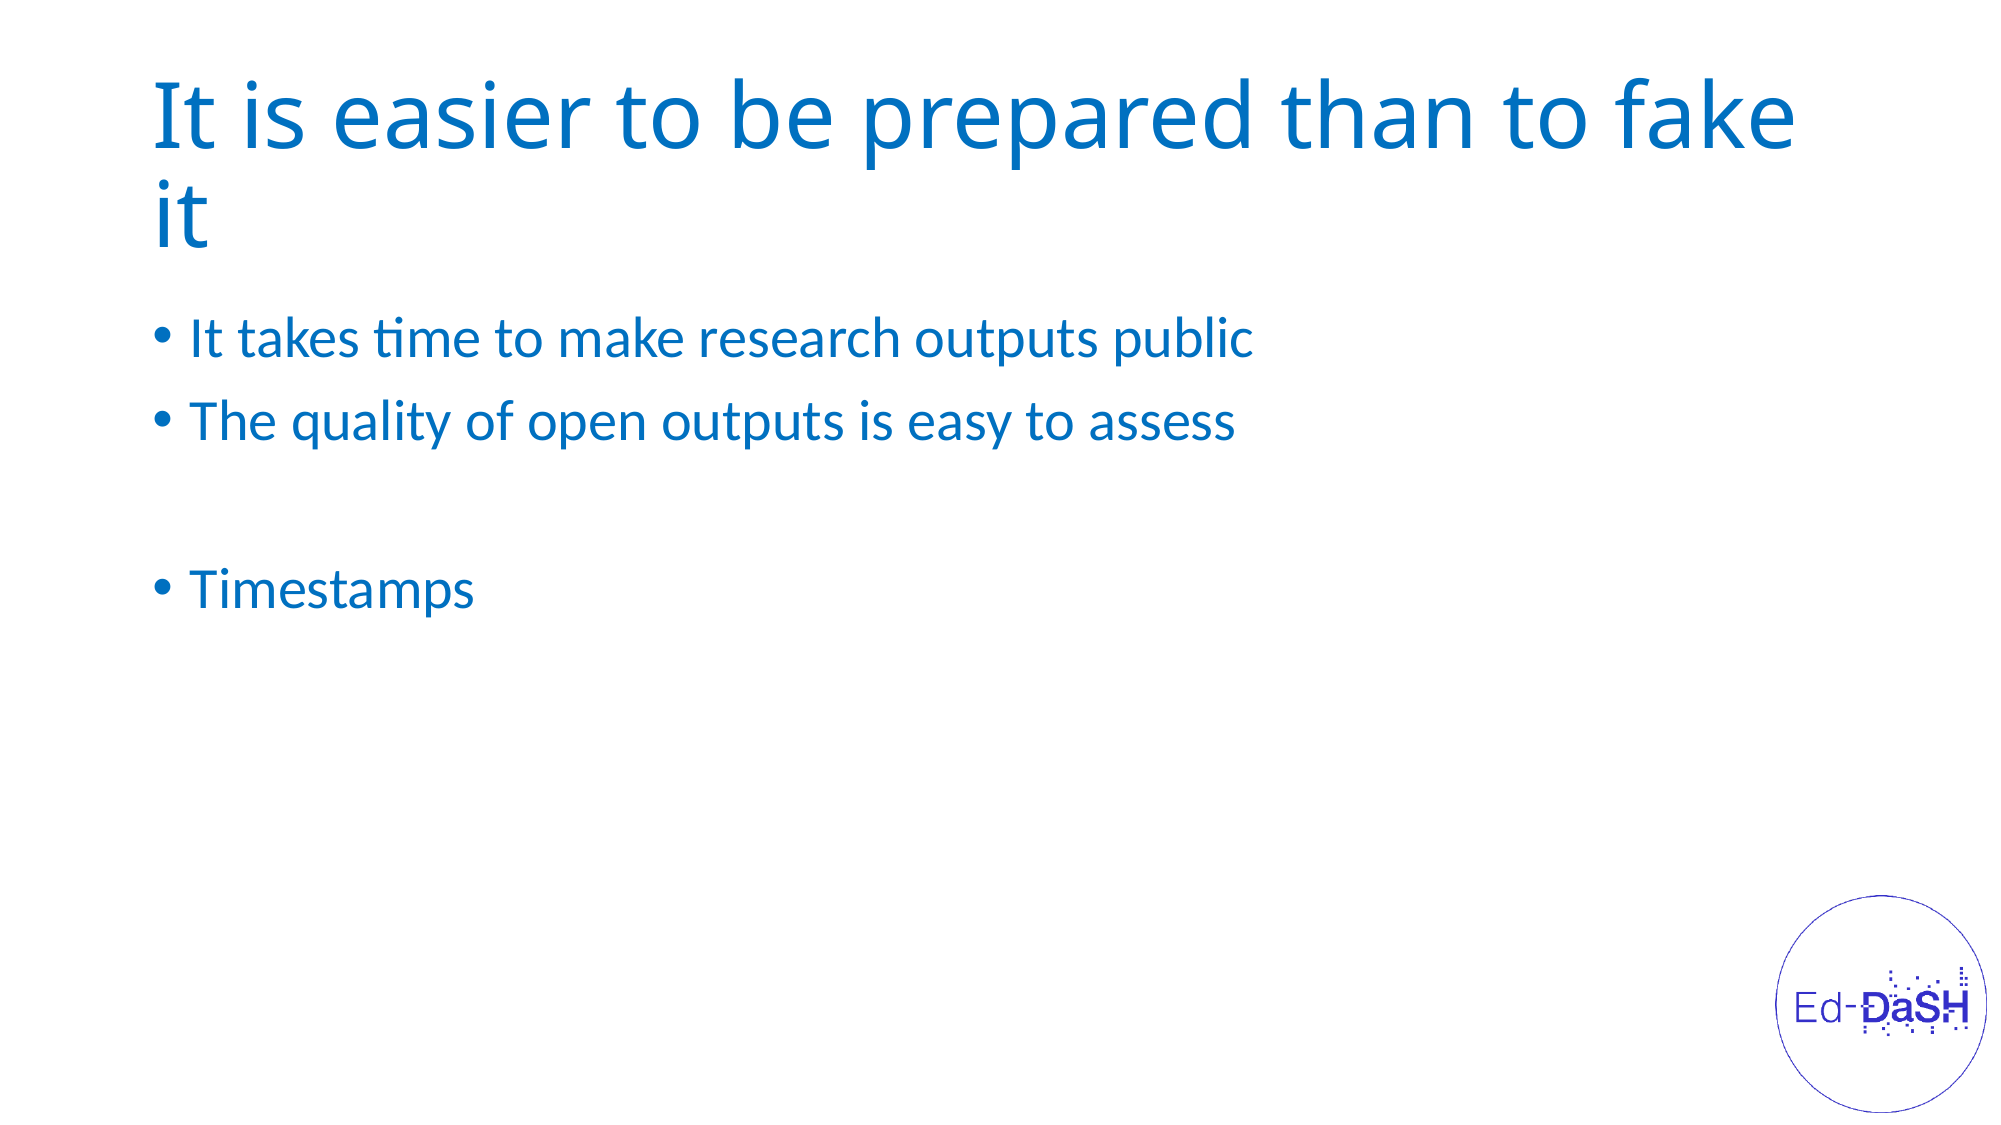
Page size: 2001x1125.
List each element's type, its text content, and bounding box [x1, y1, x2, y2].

picture [1775, 895, 1987, 1113]
title It is easier to be prepared than to fake it [137, 59, 1863, 278]
list It takes time to make research outputs public The quality of open outputs is easy to assess Timestamps [137, 299, 1863, 1014]
